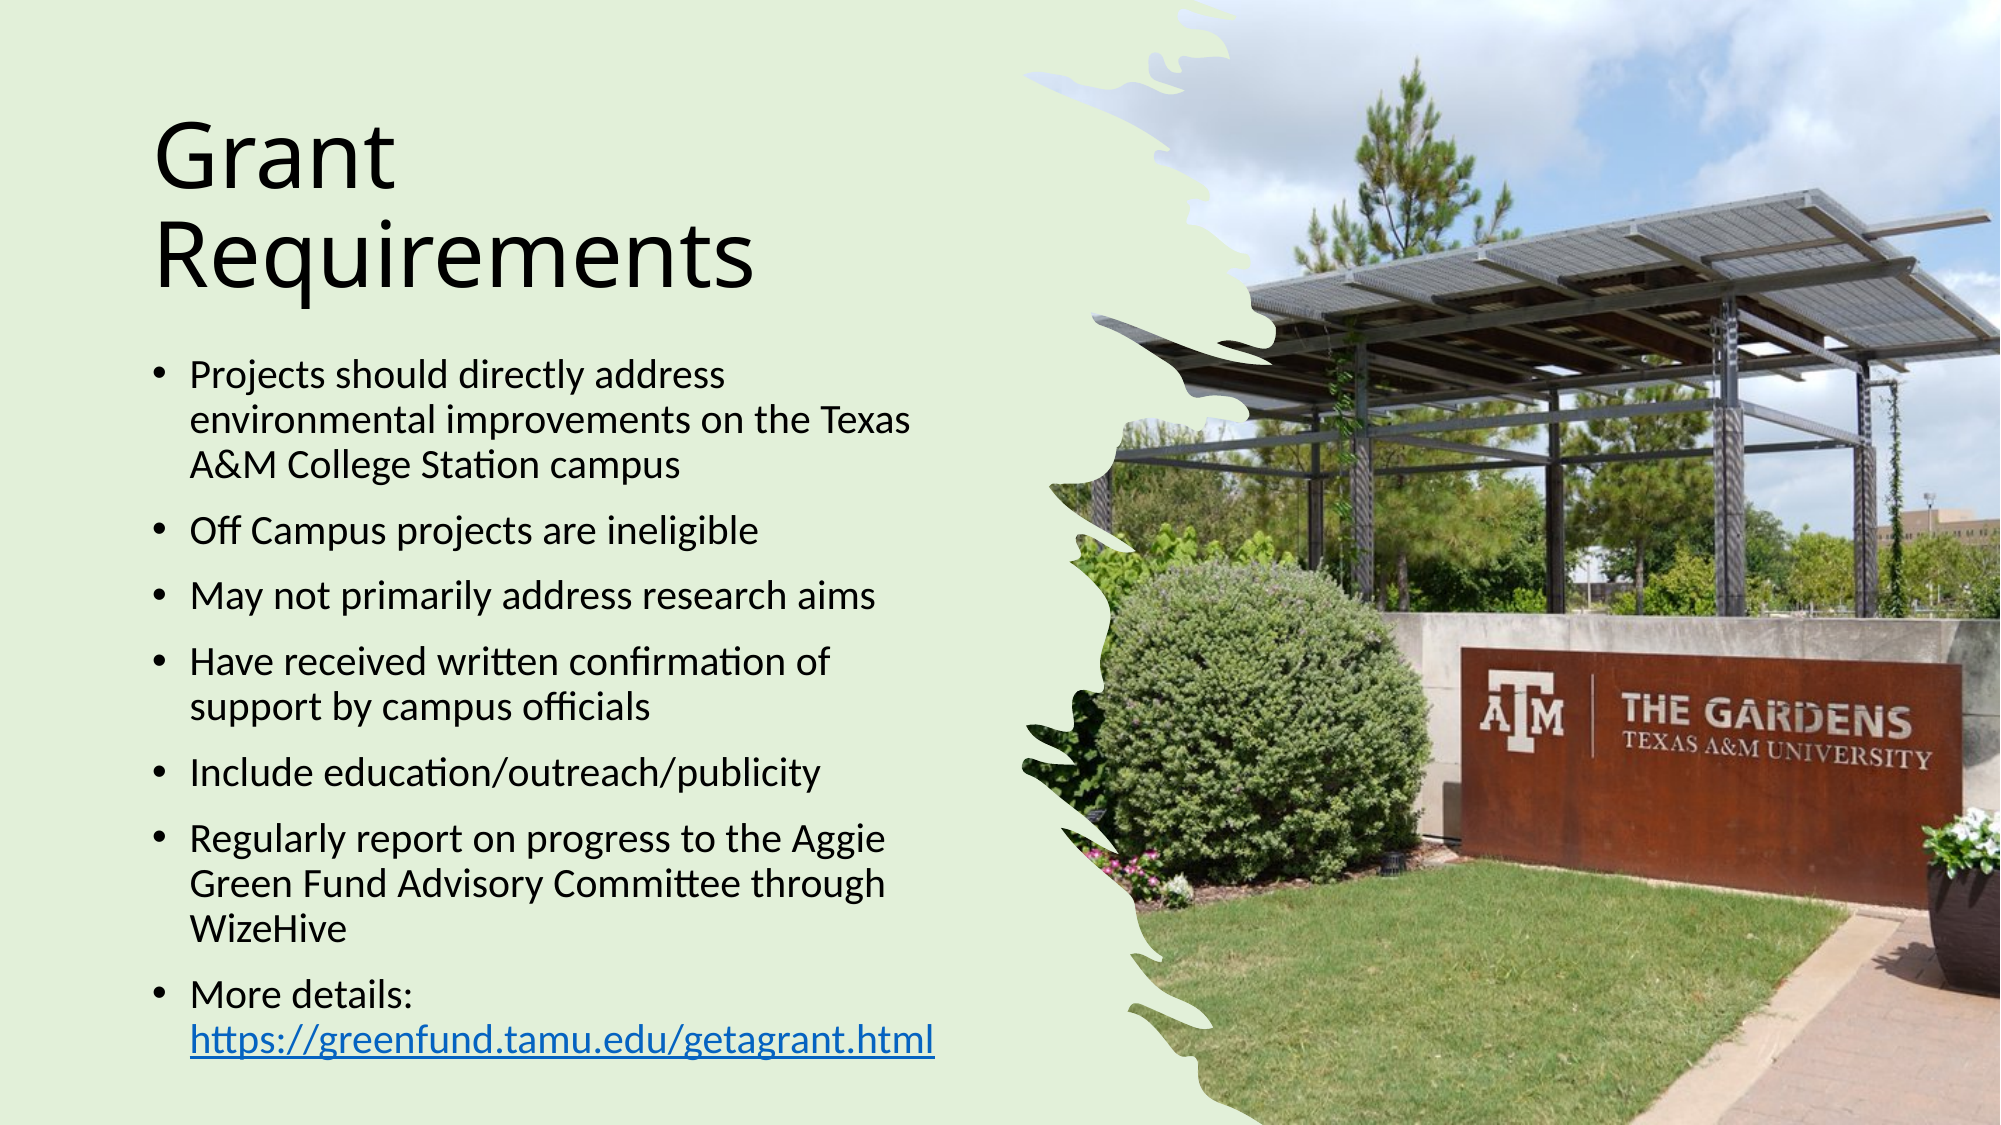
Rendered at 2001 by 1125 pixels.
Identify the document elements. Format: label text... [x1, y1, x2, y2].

title Grant Requirements [137, 59, 999, 357]
text_box [0, 0, 1021, 1125]
picture [1021, 0, 2000, 1125]
list Projects should directly address environmental improvements on the Texas A&M College Station campus Off Campus projects are ineligible May not primarily address research aims Have received written confirmation of support by campus officials Include education/outreach/publicity Regularly report on progress to the Aggie Green Fund Advisory Committee through WizeHive More details: https://greenfund.tamu.edu/getagrant.html [137, 344, 979, 976]
